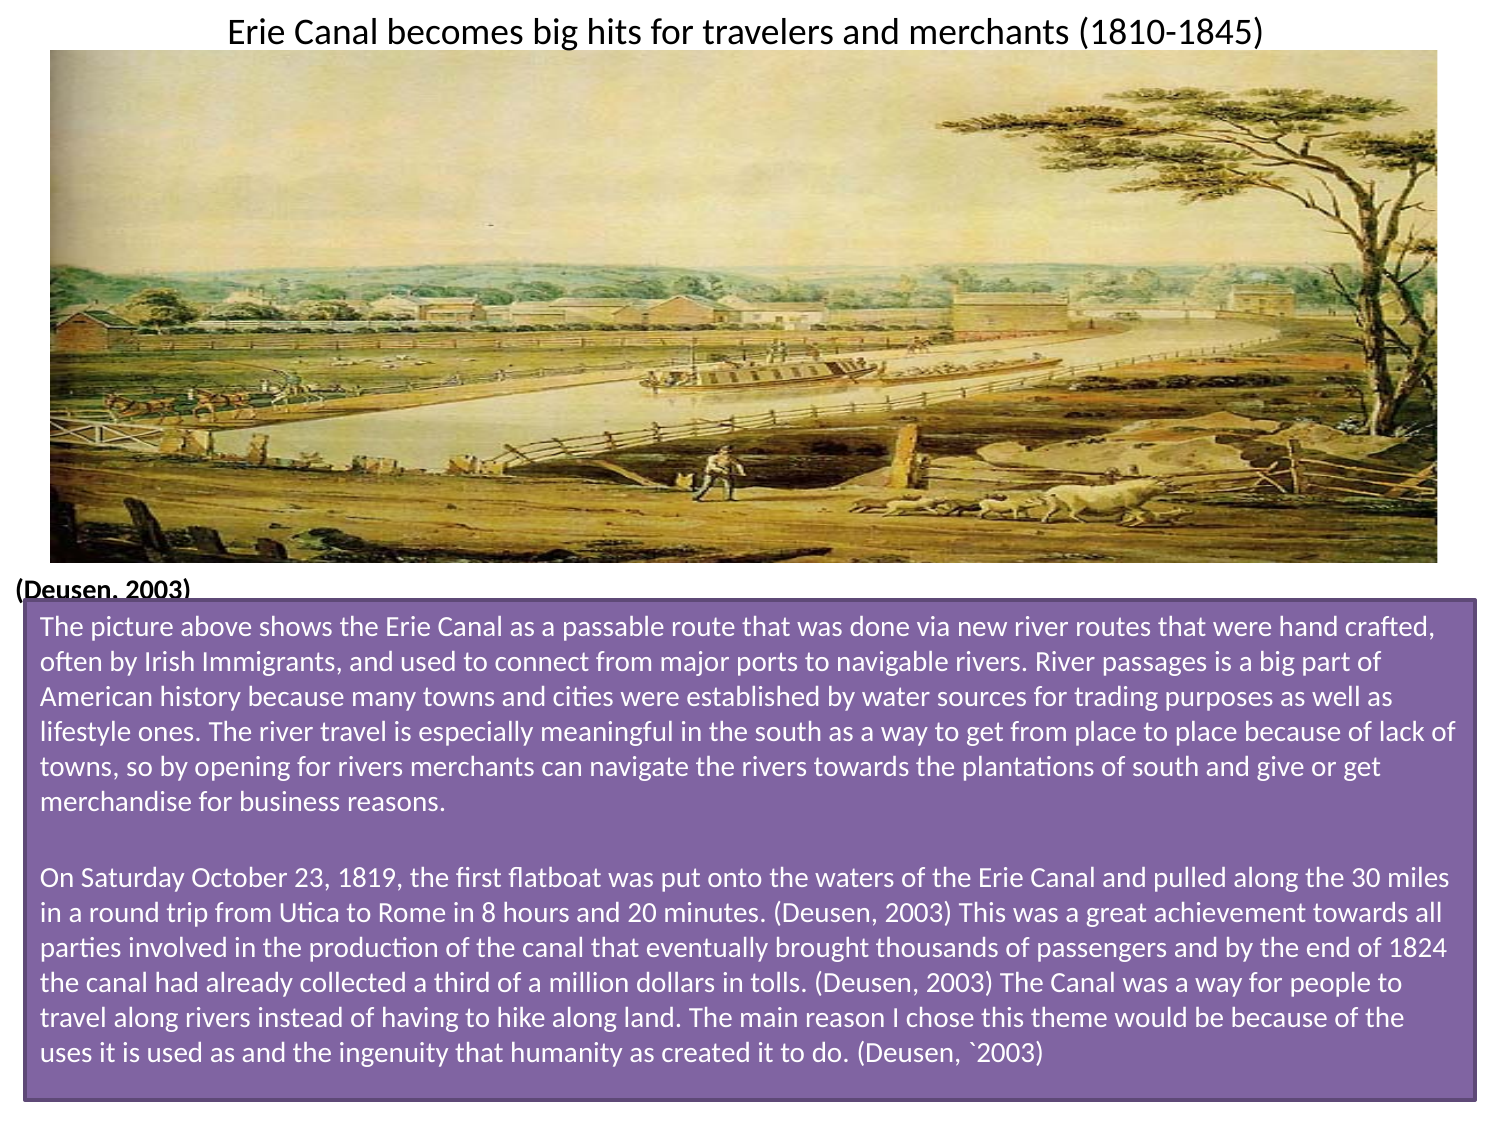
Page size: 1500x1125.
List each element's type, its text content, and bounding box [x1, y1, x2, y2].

text_box Erie Canal becomes big hits for travelers and merchants (1810-1845) [212, 0, 1288, 48]
title (Deusen, 2003) [0, 562, 288, 613]
picture [49, 49, 1438, 563]
list The picture above shows the Erie Canal as a passable route that was done via new river routes that were hand crafted, often by Irish Immigrants, and used to connect from major ports to navigable rivers. River passages is a big part of American history because many towns and cities were established by water sources for trading purposes as well as lifestyle ones. The river travel is especially meaningful in the south as a way to get from place to place because of lack of towns, so by opening for rivers merchants can navigate the rivers towards the plantations of south and give or get merchandise for business reasons. On Saturday October 23, 1819, the first flatboat was put onto the waters of the Erie Canal and pulled along the 30 miles in a round trip from Utica to Rome in 8 hours and 20 minutes. (Deusen, 2003) This was a great achievement towards all parties involved in the production of the canal that eventually brought thousands of passengers and by the end of 1824 the canal had already collected a third of a million dollars in tolls. (Deusen, 2003) The Canal was a way for people to travel along rivers instead of having to hike along land. The main reason I chose this theme would be because of the uses it is used as and the ingenuity that humanity as created it to do. (Deusen, `2003) [23, 598, 1477, 1102]
